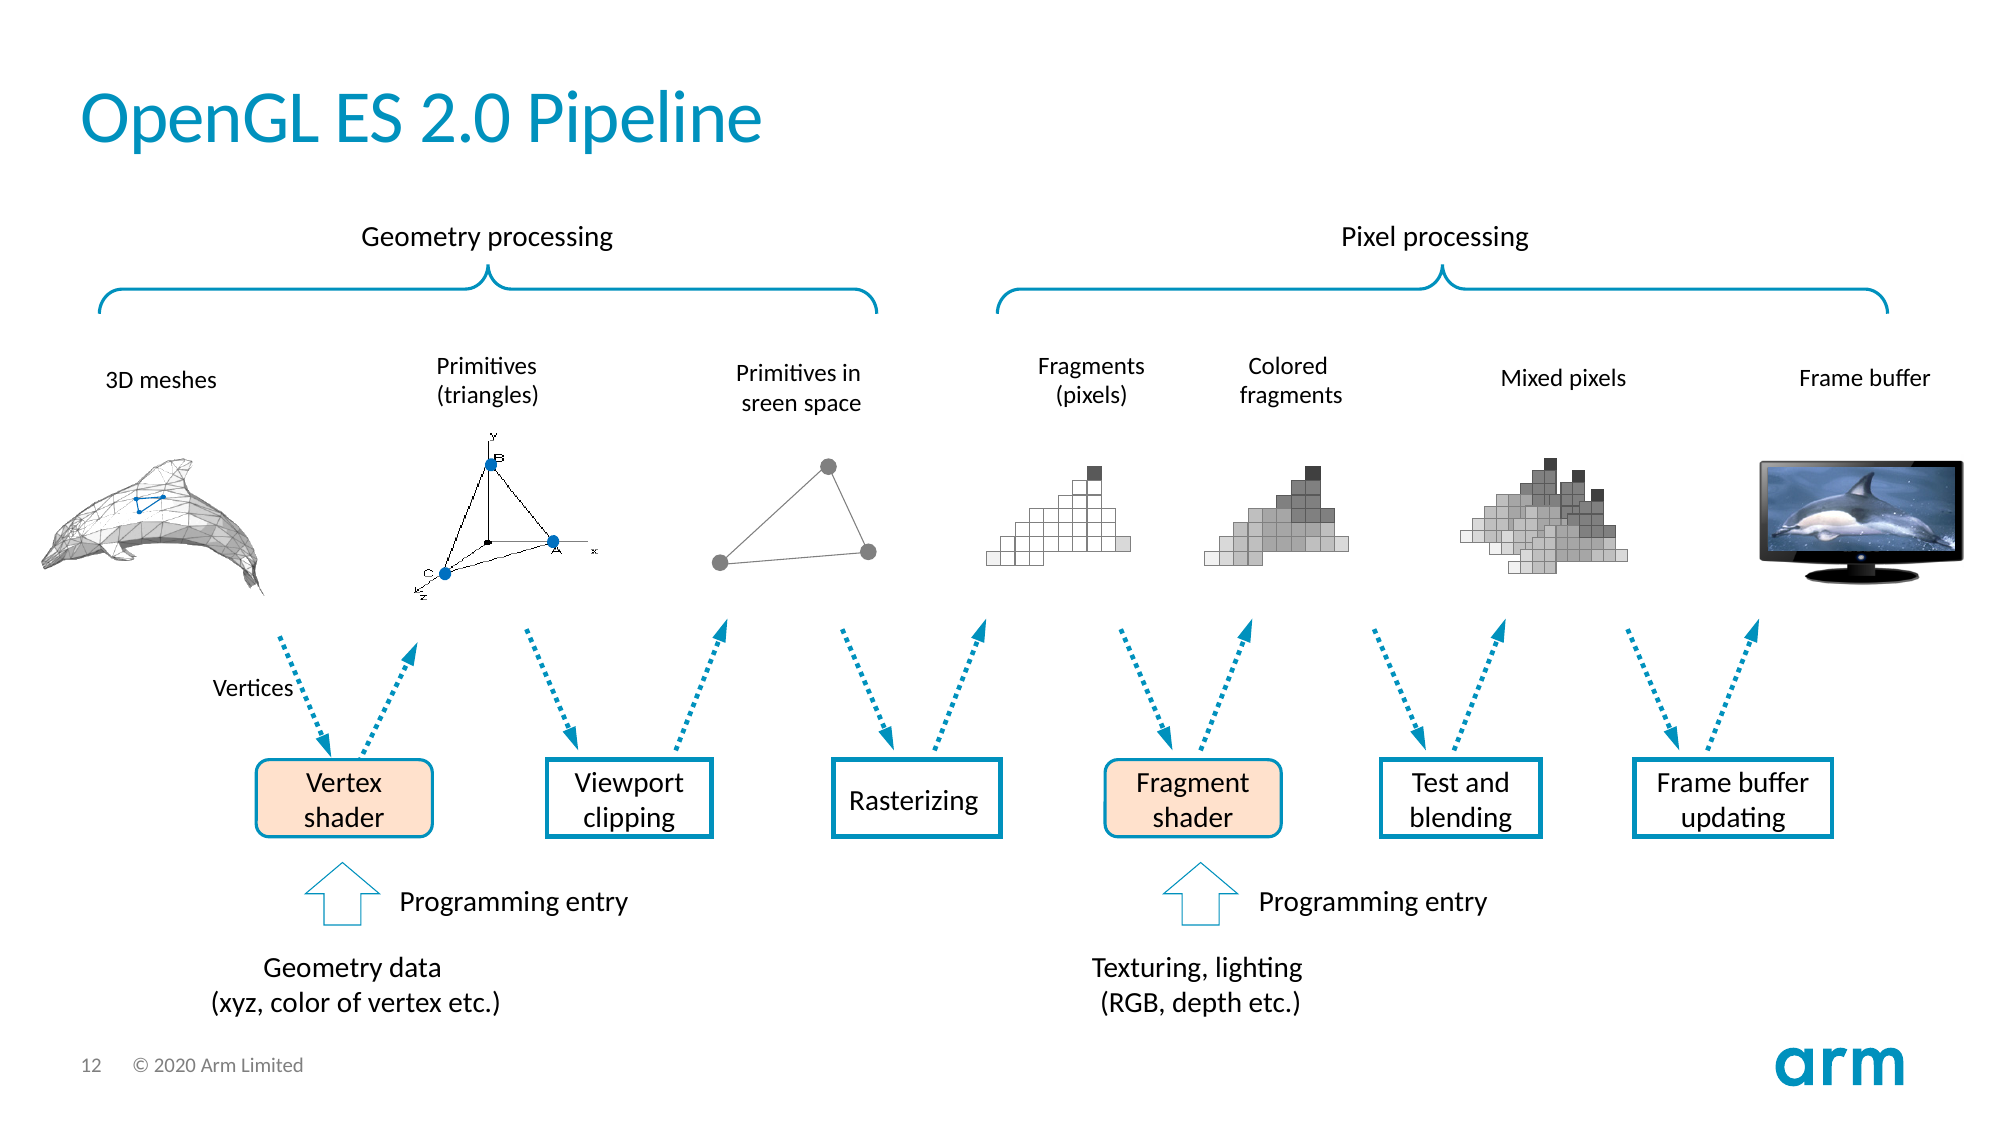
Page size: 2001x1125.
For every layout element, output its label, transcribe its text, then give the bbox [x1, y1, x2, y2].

text_box Frame buffer updating [1634, 759, 1832, 837]
text_box Fragment shader [1104, 759, 1282, 838]
text_box Frame buffer [1799, 361, 1924, 400]
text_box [1757, 452, 1966, 586]
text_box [133, 494, 166, 515]
text_box Geometry processing [361, 217, 637, 267]
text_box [279, 636, 332, 758]
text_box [1453, 618, 1506, 751]
picture [39, 458, 268, 596]
text_box Pixel processing [1341, 217, 1552, 267]
text_box 3D meshes [105, 363, 257, 413]
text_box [711, 458, 877, 572]
text_box Viewport clipping [546, 759, 712, 837]
text_box Programming entry [384, 875, 644, 926]
text_box Colored fragments [1229, 349, 1354, 427]
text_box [842, 629, 894, 751]
text_box [303, 861, 381, 926]
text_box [1460, 458, 1628, 574]
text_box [986, 466, 1131, 566]
text_box Primitives (triangles) [436, 349, 561, 427]
text_box Texturing, lighting (RGB, depth etc.) [1076, 940, 1325, 1026]
text_box Rasterizing [833, 759, 1001, 837]
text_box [1200, 618, 1253, 751]
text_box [526, 629, 579, 751]
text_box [934, 618, 987, 751]
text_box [1204, 466, 1349, 566]
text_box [1374, 629, 1426, 751]
text_box Geometry data (xyz, color of vertex etc.) [195, 940, 516, 1026]
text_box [414, 433, 599, 600]
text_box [358, 642, 418, 763]
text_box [1120, 629, 1173, 751]
text_box Vertices [196, 671, 279, 723]
text_box Programming entry [1244, 875, 1503, 926]
text_box Vertex shader [255, 759, 433, 838]
text_box Fragments (pixels) [1029, 349, 1154, 427]
text_box [1162, 861, 1240, 926]
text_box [1627, 629, 1680, 751]
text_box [1707, 618, 1760, 751]
text_box [996, 267, 1889, 314]
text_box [675, 618, 728, 751]
text_box Test and blending [1380, 759, 1541, 837]
title OpenGL ES 2.0 Pipeline [80, 48, 1915, 158]
text_box Mixed pixels [1492, 361, 1635, 421]
text_box Primitives in sreen space [686, 349, 917, 424]
text_box [98, 267, 878, 314]
